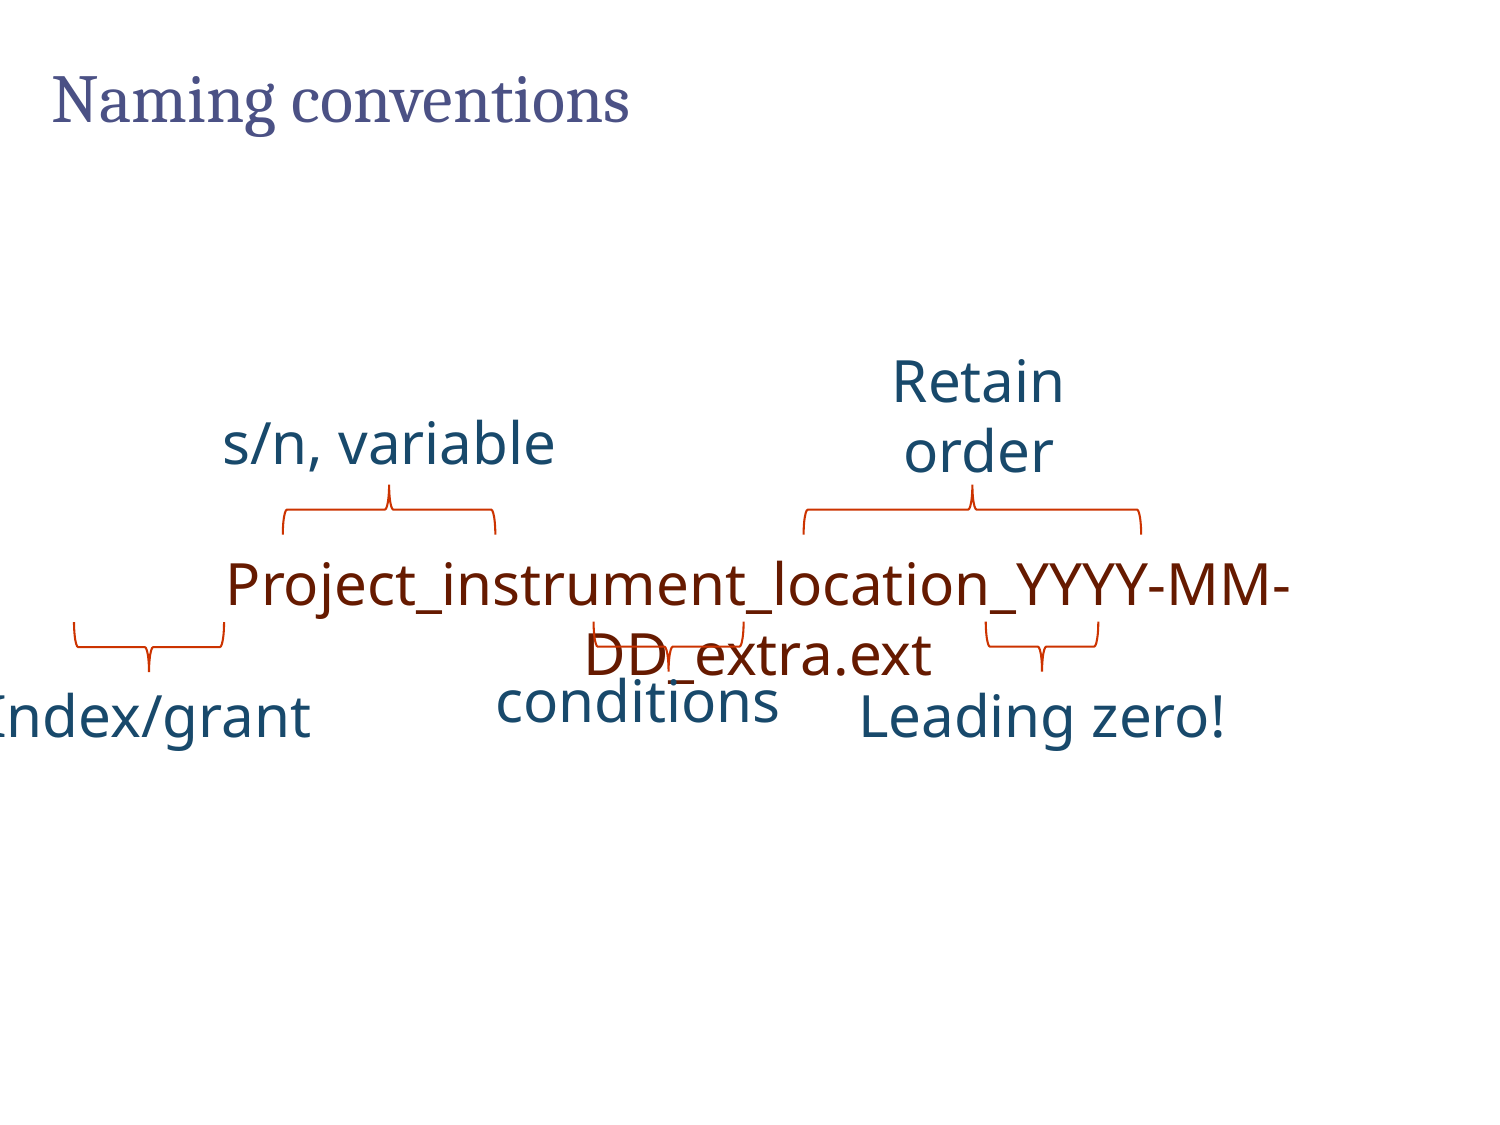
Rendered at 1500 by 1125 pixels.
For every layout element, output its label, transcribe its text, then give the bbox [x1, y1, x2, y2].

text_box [803, 336, 1142, 535]
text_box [517, 621, 759, 743]
text_box Project_instrument_location_YYYY-MM- DD_extra.ext [30, 539, 1486, 695]
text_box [9, 621, 289, 758]
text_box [896, 621, 1188, 758]
title Naming conventions [36, 25, 1464, 175]
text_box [243, 398, 535, 535]
